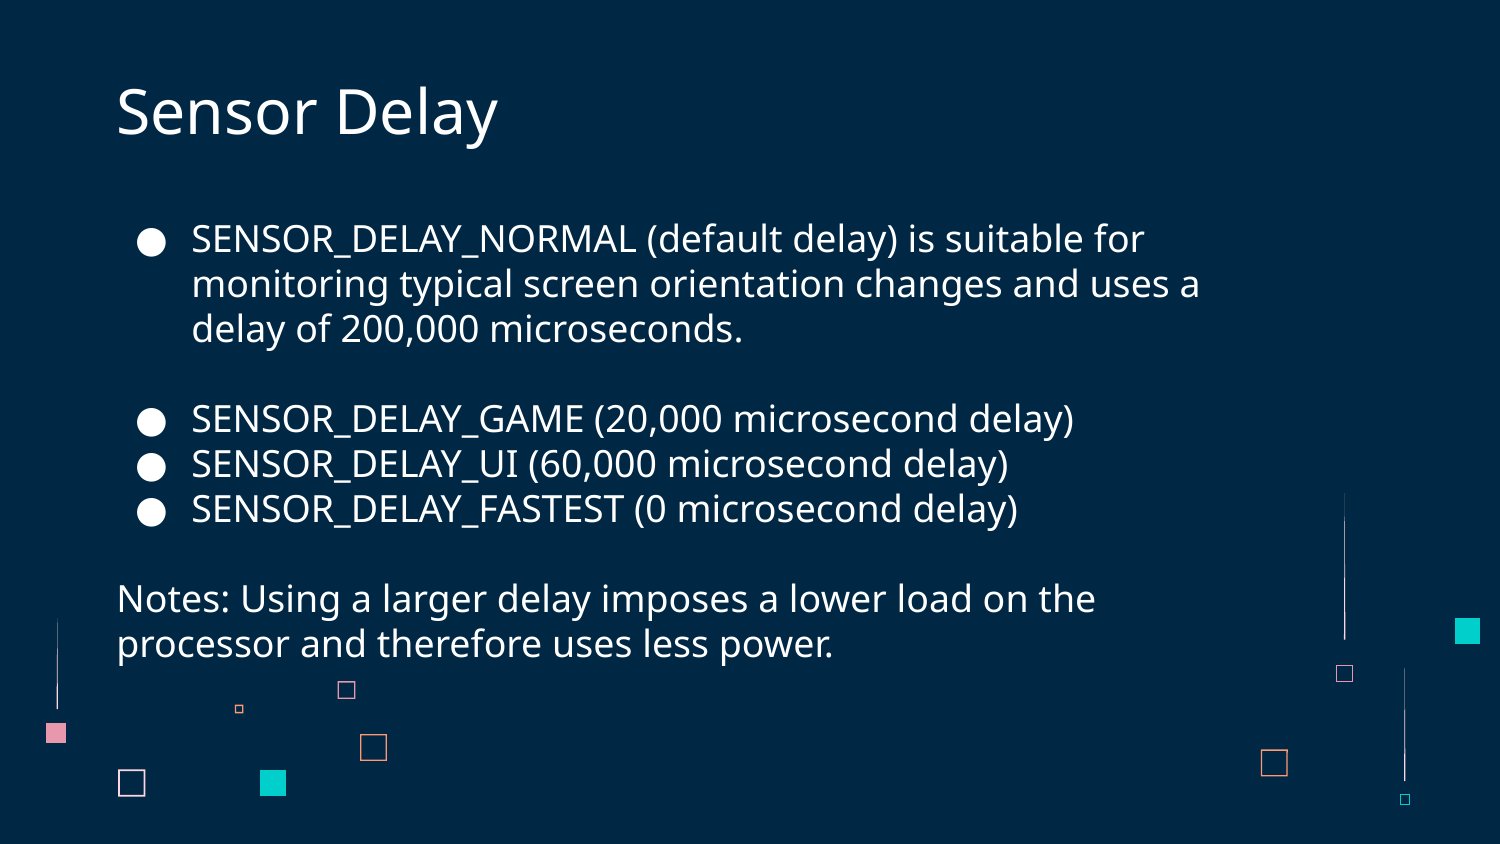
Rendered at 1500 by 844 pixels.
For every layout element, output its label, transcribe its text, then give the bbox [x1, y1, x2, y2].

title Sensor Delay [101, 67, 1049, 163]
list SENSOR_DELAY_NORMAL (default delay) is suitable for monitoring typical screen orientation changes and uses a delay of 200,000 microseconds. SENSOR_DELAY_GAME (20,000 microsecond delay) SENSOR_DELAY_UI (60,000 microsecond delay) SENSOR_DELAY_FASTEST (0 microsecond delay) Notes: Using a larger delay imposes a lower load on the processor and therefore uses less power. [101, 200, 1276, 544]
